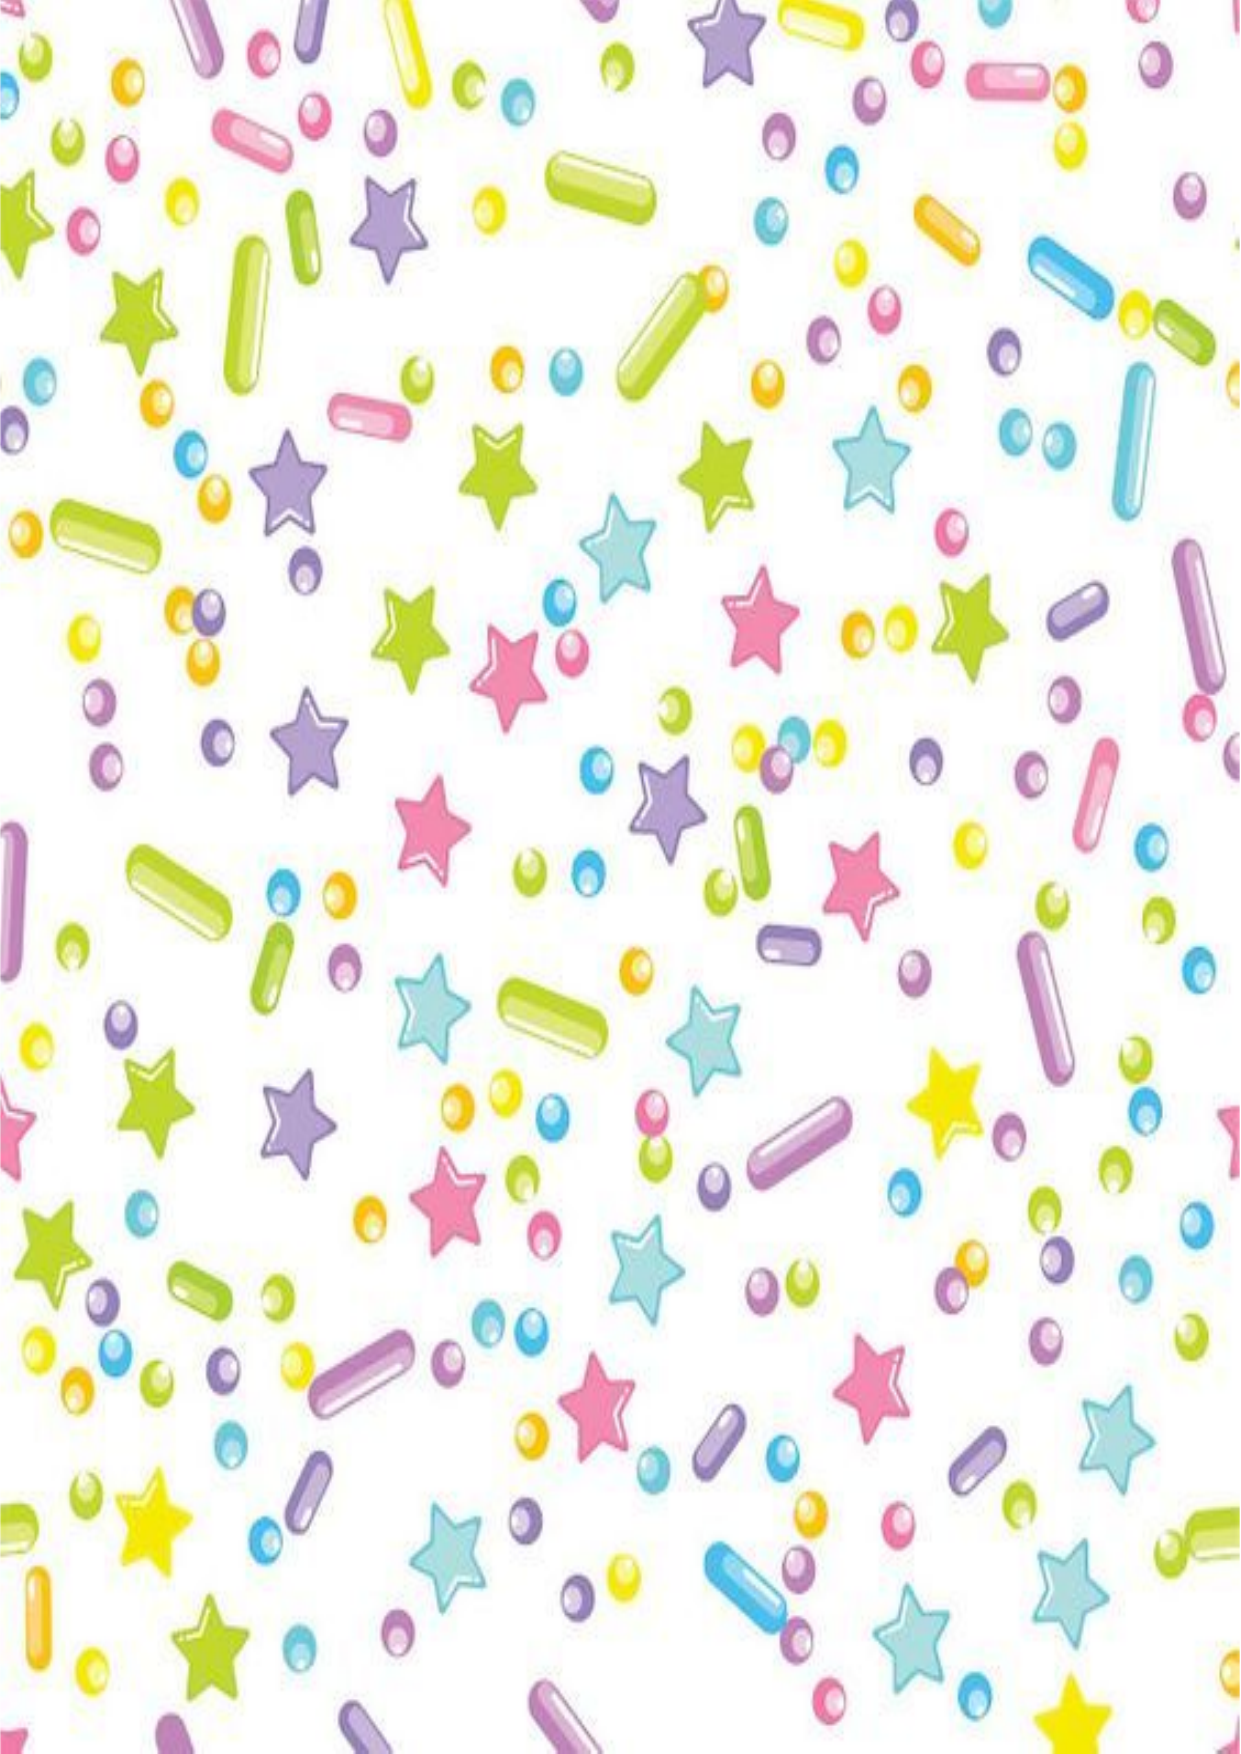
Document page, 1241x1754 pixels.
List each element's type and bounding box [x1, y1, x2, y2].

text_box [0, 0, 1240, 1754]
